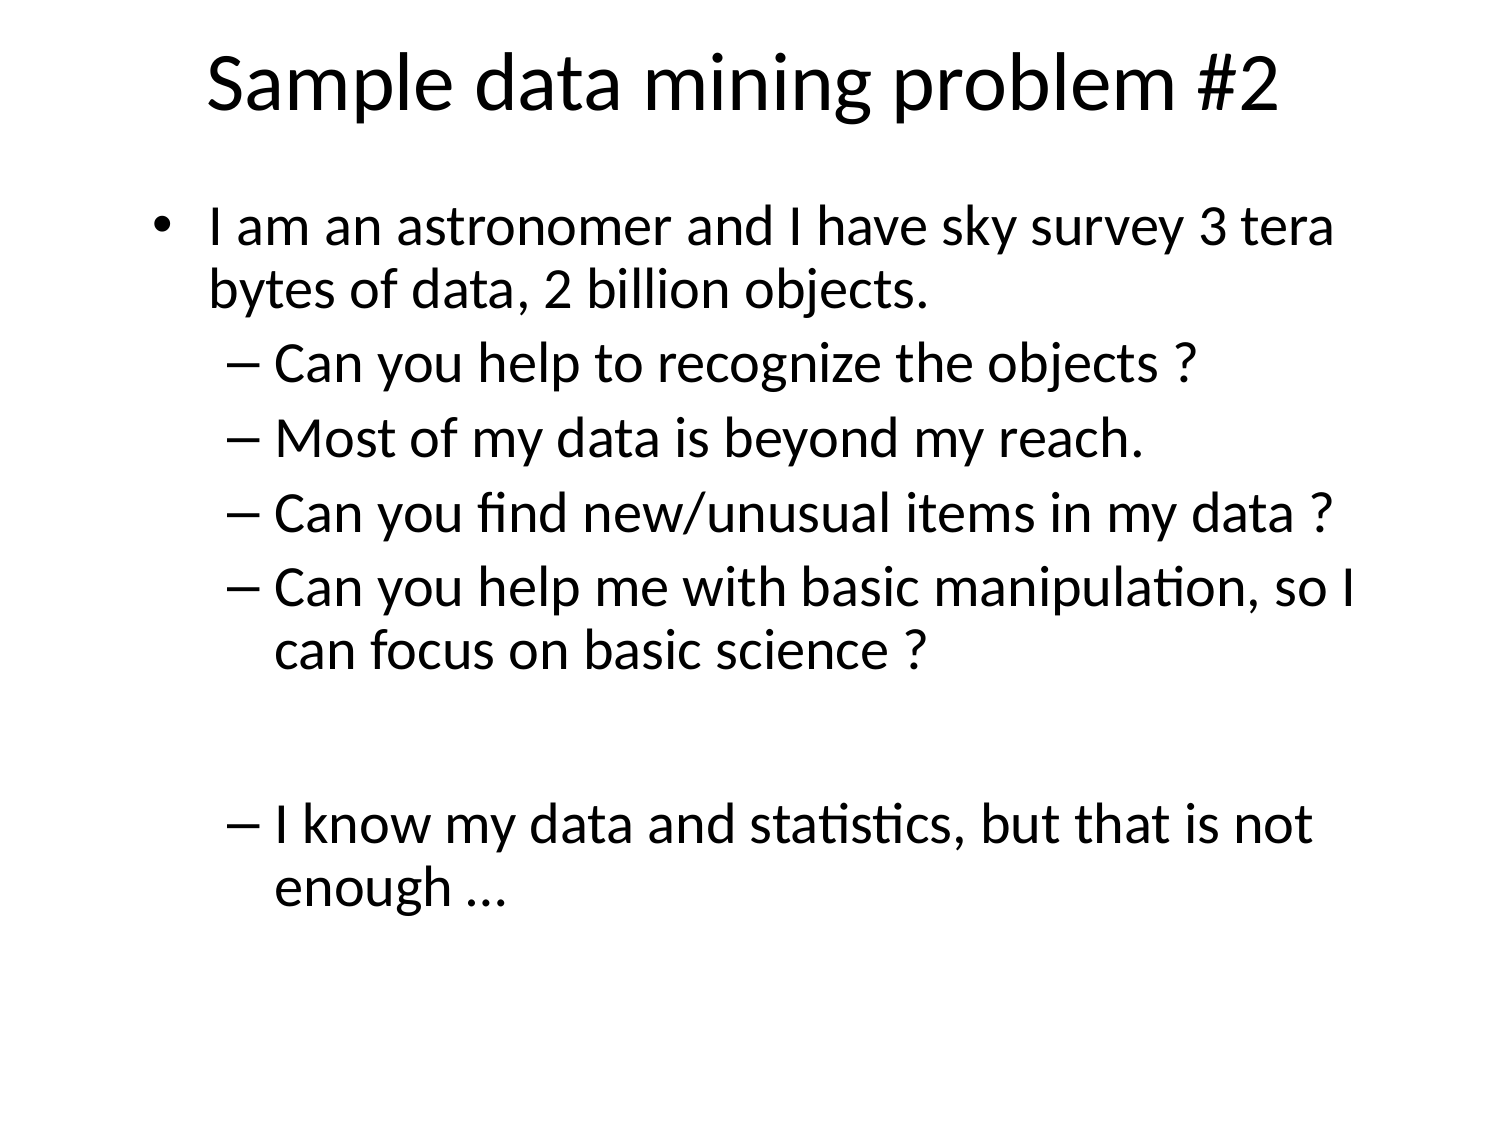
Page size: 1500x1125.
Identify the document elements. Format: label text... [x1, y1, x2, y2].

title Sample data mining problem #2 [87, 0, 1401, 154]
list I am an astronomer and I have sky survey 3 tera bytes of data, 2 billion objects. Can you help to recognize the objects ? Most of my data is beyond my reach. Can you find new/unusual items in my data ? Can you help me with basic manipulation, so I can focus on basic science ? I know my data and statistics, but that is not enough … [137, 187, 1375, 1038]
